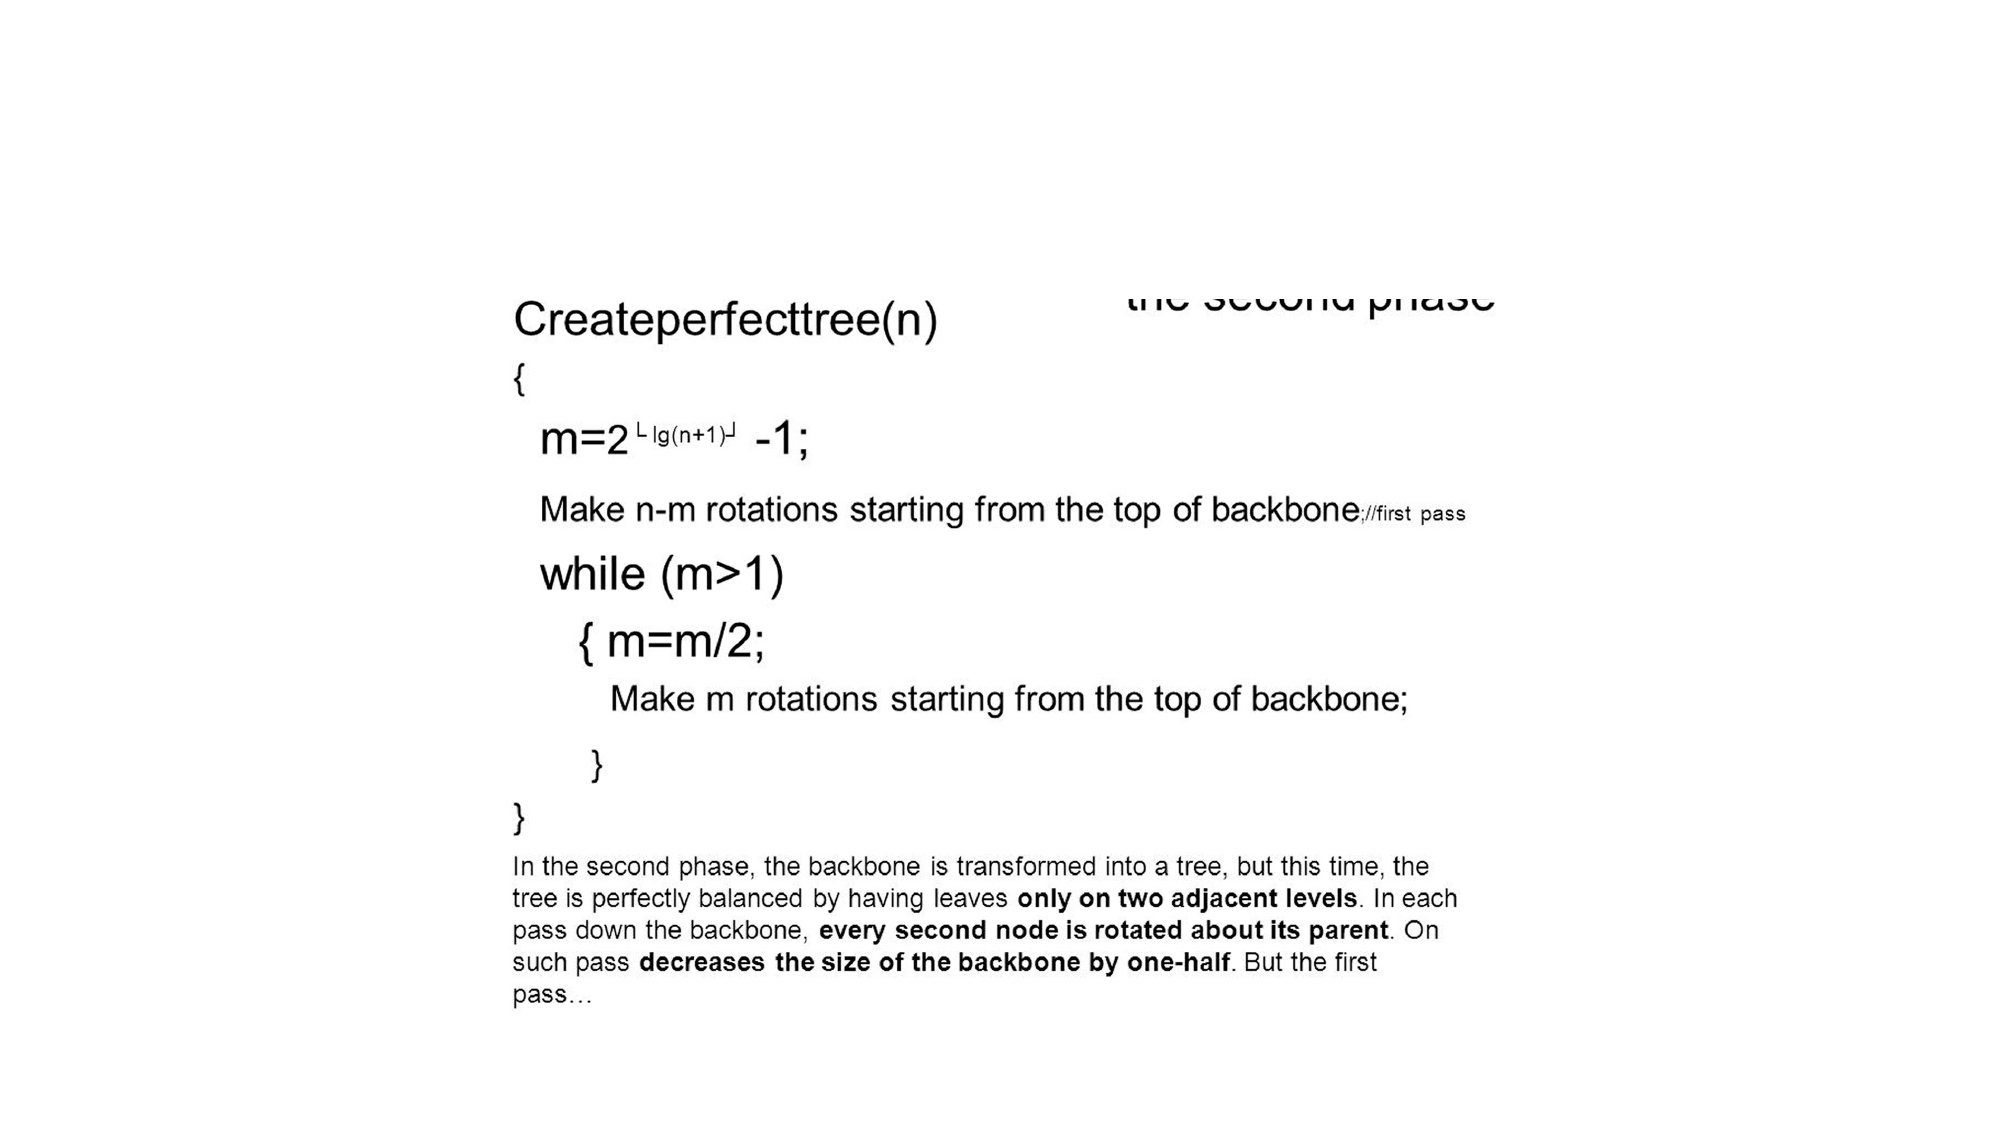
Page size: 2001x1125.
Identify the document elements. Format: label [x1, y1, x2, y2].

list [497, 299, 1502, 1014]
